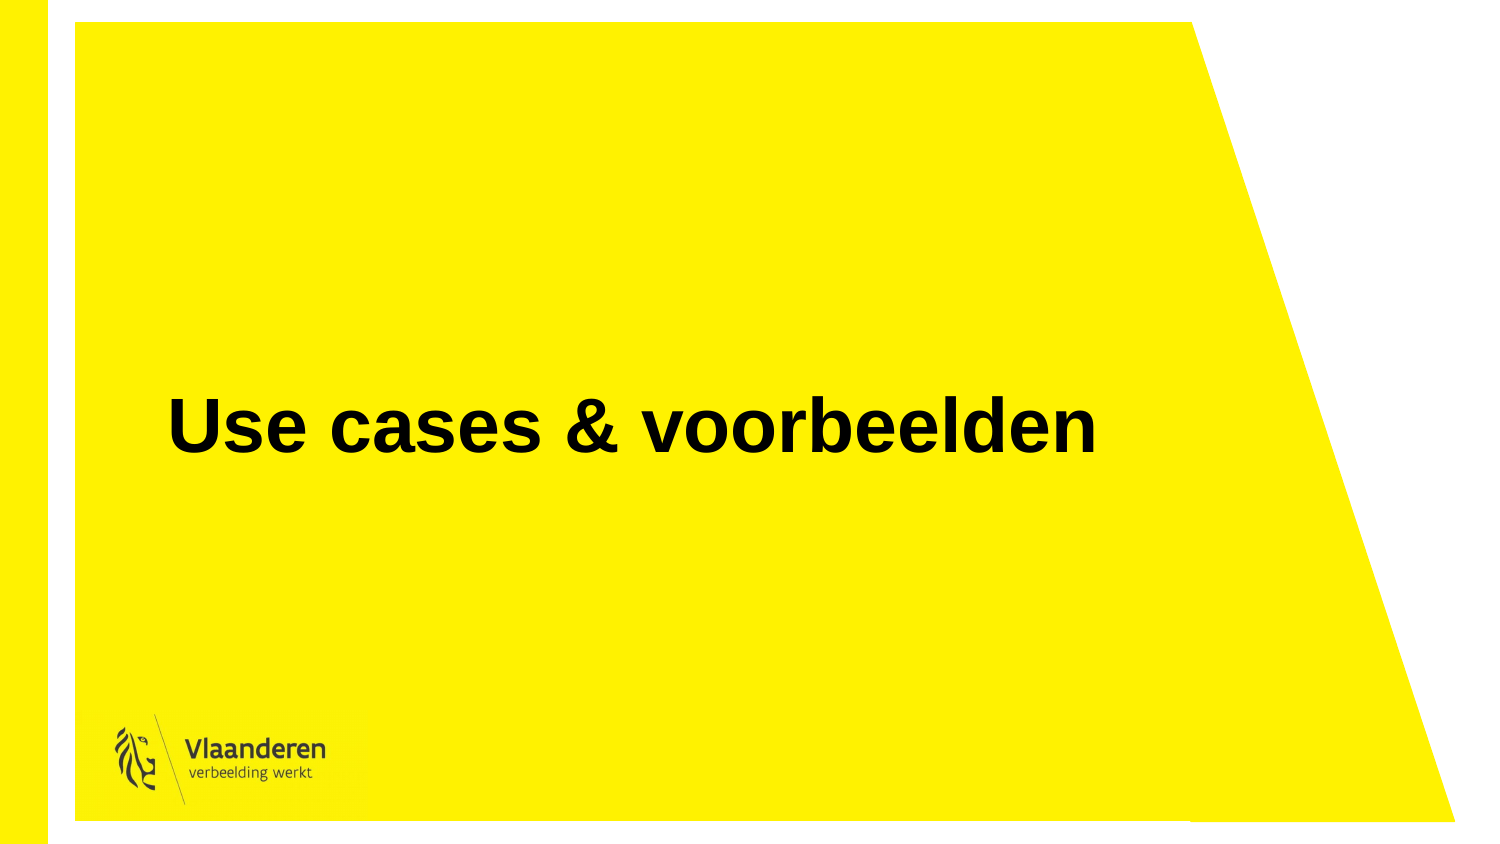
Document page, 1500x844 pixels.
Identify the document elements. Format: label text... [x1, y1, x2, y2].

text_box Use cases & voorbeelden [75, 0, 1191, 844]
text_box [1191, 22, 1455, 822]
picture [74, 710, 368, 821]
